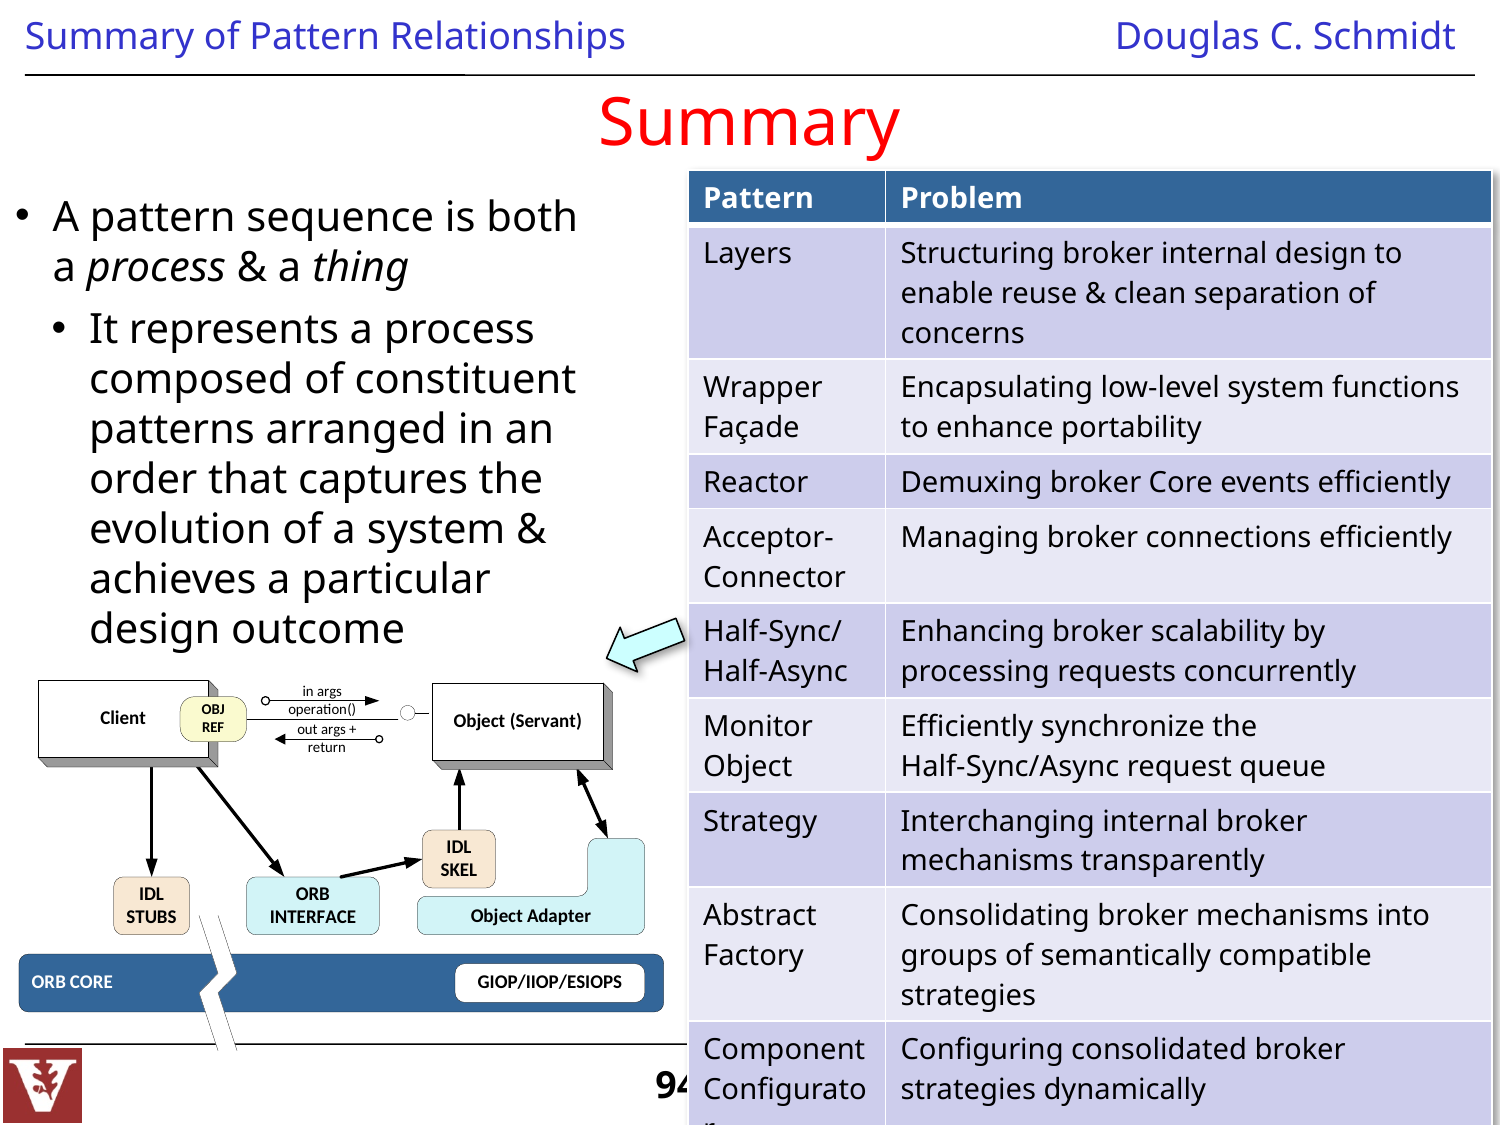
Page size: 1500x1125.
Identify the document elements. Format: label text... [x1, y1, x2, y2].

text_box [613, 618, 685, 645]
table_cell Component Configurator [689, 1022, 885, 1125]
table_cell Managing broker connections efficiently [886, 509, 1491, 602]
text_box A pattern sequence is both a process & a thing It represents a process composed of constituent patterns arranged in an order that captures the evolution of a system & achieves a particular design outcome [0, 182, 612, 722]
table_cell Encapsulating low-level system functions to enhance portability [886, 360, 1491, 453]
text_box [8, 643, 675, 1053]
table_cell Layers [689, 228, 885, 358]
table_cell Reactor [689, 455, 885, 508]
table_header Pattern [689, 171, 885, 222]
picture [3, 1048, 82, 1123]
table_cell Half-Sync/ Half-Async [689, 604, 885, 697]
table_cell Enhancing broker scalability by processing requests concurrently [886, 604, 1491, 697]
title Summary [24, 87, 1476, 151]
table_cell Acceptor- Connector [689, 509, 885, 602]
table_cell Structuring broker internal design to enable reuse & clean separation of concerns [886, 228, 1491, 358]
table_cell Abstract Factory [689, 888, 885, 1020]
table_cell Configuring consolidated broker strategies dynamically [886, 1022, 1491, 1125]
table_header Problem [886, 171, 1491, 222]
table_cell Demuxing broker Core events efficiently [886, 455, 1491, 508]
table_cell Consolidating broker mechanisms into groups of semantically compatible strategies [886, 888, 1491, 1020]
table_cell Monitor Object [689, 699, 885, 791]
table_cell Strategy [689, 793, 885, 886]
table_cell Efficiently synchronize the Half-Sync/Async request queue [886, 699, 1491, 791]
table_cell Wrapper Façade [689, 360, 885, 453]
table_cell Interchanging internal broker mechanisms transparently [886, 793, 1491, 886]
